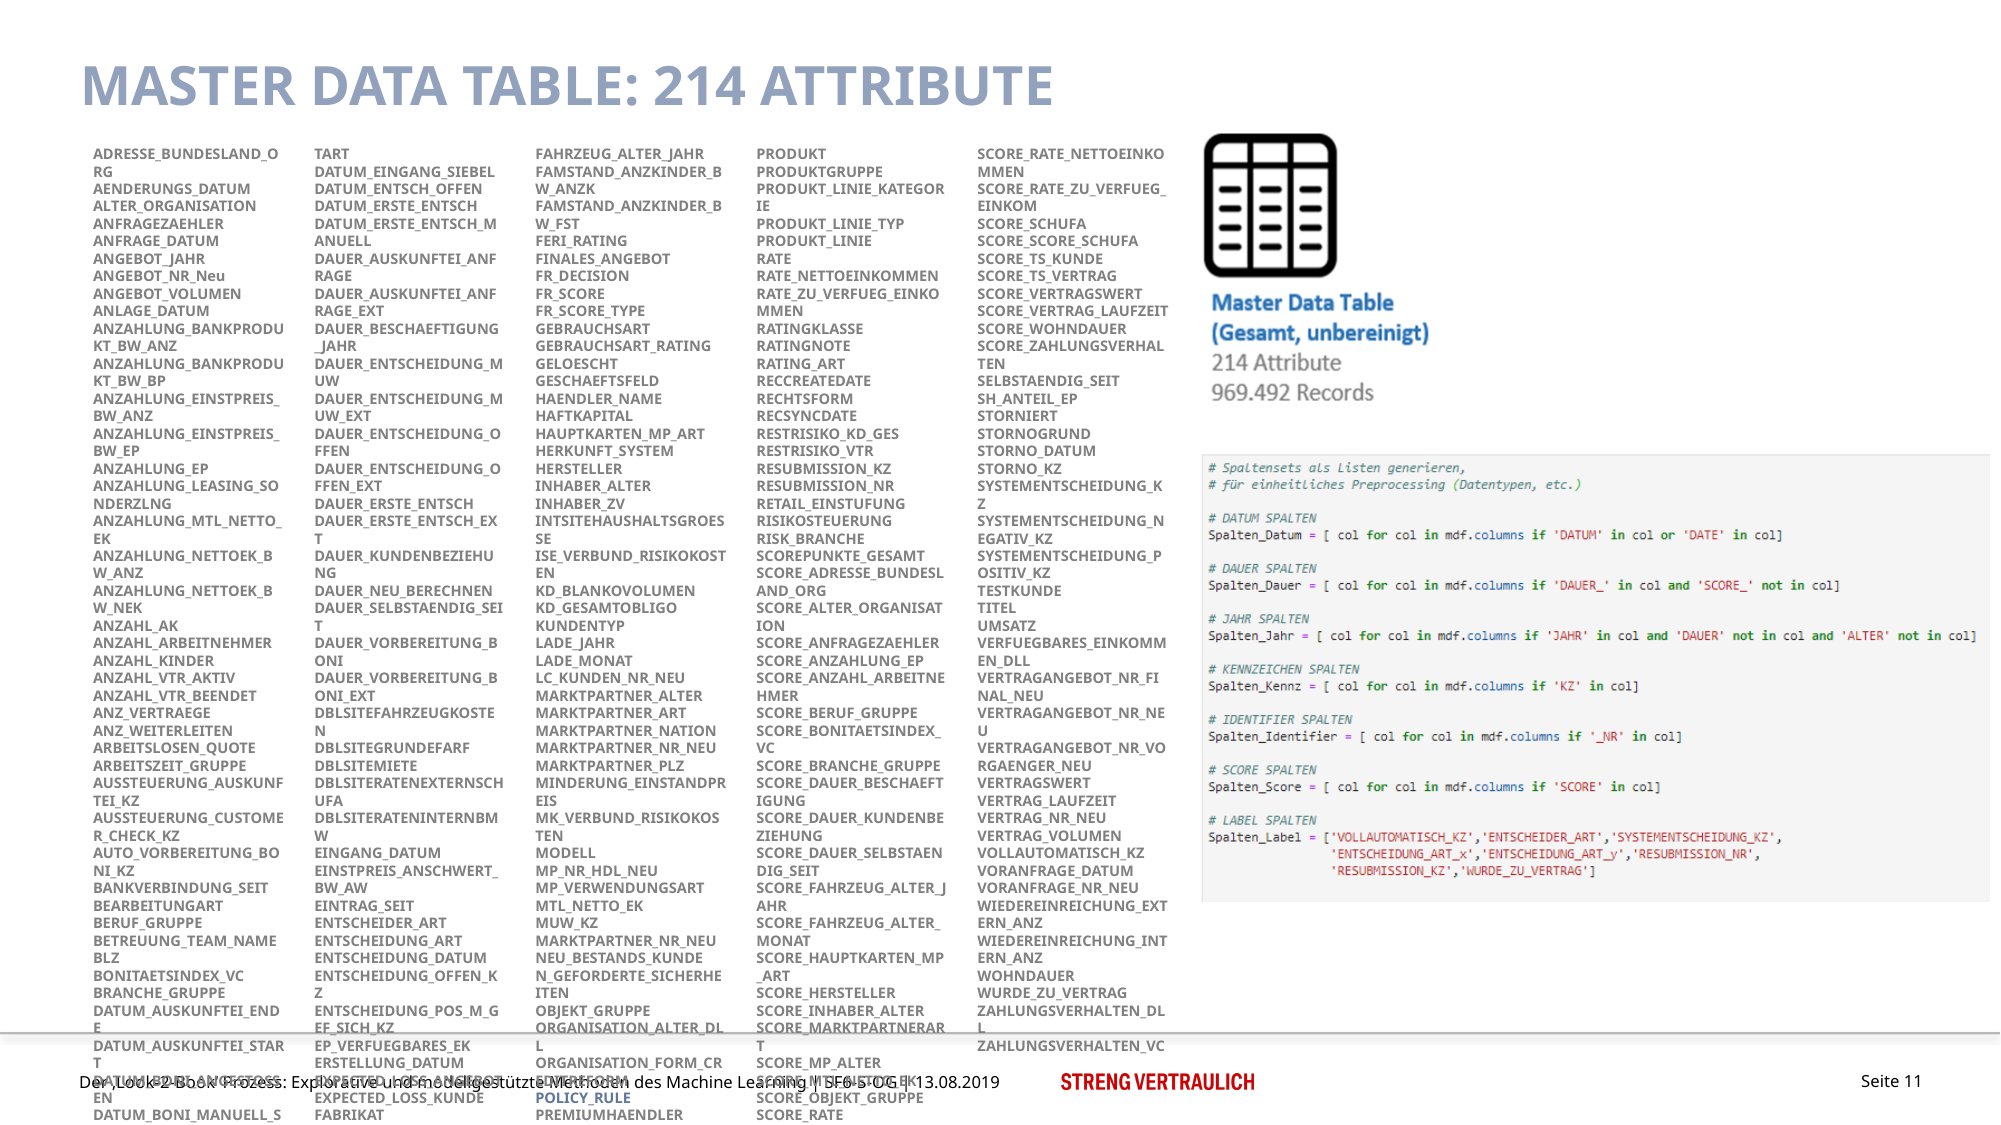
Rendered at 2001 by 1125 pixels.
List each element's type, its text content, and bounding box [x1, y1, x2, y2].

picture [1194, 442, 1990, 902]
picture [1195, 114, 1434, 423]
text_box ADRESSE_BUNDESLAND_ORG AENDERUNGS_DATUM ALTER_ORGANISATION ANFRAGEZAEHLER ANFRAGE_DATUM ANGEBOT_JAHR ANGEBOT_NR_Neu ANGEBOT_VOLUMEN ANLAGE_DATUM ANZAHLUNG_BANKPRODUKT_BW_ANZ ANZAHLUNG_BANKPRODUKT_BW_BP ANZAHLUNG_EINSTPREIS_BW_ANZ ANZAHLUNG_EINSTPREIS_BW_EP ANZAHLUNG_EP ANZAHLUNG_LEASING_SONDERZLNG ANZAHLUNG_MTL_NETTO_EK ANZAHLUNG_NETTOEK_BW_ANZ ANZAHLUNG_NETTOEK_BW_NEK ANZAHL_AK ANZAHL_ARBEITNEHMER ANZAHL_KINDER ANZAHL_VTR_AKTIV ANZAHL_VTR_BEENDET ANZ_VERTRAEGE ANZ_WEITERLEITEN ARBEITSLOSEN_QUOTE ARBEITSZEIT_GRUPPE AUSSTEUERUNG_AUSKUNFTEI_KZ AUSSTEUERUNG_CUSTOMER_CHECK_KZ AUTO_VORBEREITUNG_BONI_KZ BANKVERBINDUNG_SEIT BEARBEITUNGART BERUF_GRUPPE BETREUUNG_TEAM_NAME BLZ BONITAETSINDEX_VC BRANCHE_GRUPPE DATUM_AUSKUNFTEI_ENDE DATUM_AUSKUNFTEI_START DATUM_BONI_ANGESTOSSEN DATUM_BONI_MANUELL_START DATUM_EINGANG_SIEBEL DATUM_ENTSCH_OFFEN DATUM_ERSTE_ENTSCH DATUM_ERSTE_ENTSCH_MANUELL DAUER_AUSKUNFTEI_ANFRAGE DAUER_AUSKUNFTEI_ANFRAGE_EXT DAUER_BESCHAEFTIGUNG_JAHR DAUER_ENTSCHEIDUNG_MUW DAUER_ENTSCHEIDUNG_MUW_EXT DAUER_ENTSCHEIDUNG_OFFEN DAUER_ENTSCHEIDUNG_OFFEN_EXT DAUER_ERSTE_ENTSCH DAUER_ERSTE_ENTSCH_EXT DAUER_KUNDENBEZIEHUNG DAUER_NEU_BERECHNEN DAUER_SELBSTAENDIG_SEIT DAUER_VORBEREITUNG_BONI DAUER_VORBEREITUNG_BONI_EXT DBLSITEFAHRZEUGKOSTEN DBLSITEGRUNDEFARF DBLSITEMIETE DBLSITERATENEXTERNSCHUFA DBLSITERATENINTERNBMW EINGANG_DATUM EINSTPREIS_ANSCHWERT_BW_AW EINTRAG_SEIT ENTSCHEIDER_ART ENTSCHEIDUNG_ART ENTSCHEIDUNG_DATUM ENTSCHEIDUNG_OFFEN_KZ ENTSCHEIDUNG_POS_M_GEF_SICH_KZ EP_VERFUEGBARES_EK ERSTELLUNG_DATUM EXPECTED_LOSS_ANGEBOT EXPECTED_LOSS_KUNDE FABRIKAT FAHRZEUG_ALTER_JAHR FAMSTAND_ANZKINDER_BW_ANZK FAMSTAND_ANZKINDER_BW_FST FERI_RATING FINALES_ANGEBOT FR_DECISION FR_SCORE FR_SCORE_TYPE GEBRAUCHSART GEBRAUCHSART_RATING GELOESCHT GESCHAEFTSFELD HAENDLER_NAME HAFTKAPITAL HAUPTKARTEN_MP_ART HERKUNFT_SYSTEM HERSTELLER INHABER_ALTER INHABER_ZV INTSITEHAUSHALTSGROESSE ISE_VERBUND_RISIKOKOSTEN KD_BLANKOVOLUMEN KD_GESAMTOBLIGO KUNDENTYP LADE_JAHR LADE_MONAT LC_KUNDEN_NR_NEU MARKTPARTNER_ALTER MARKTPARTNER_ART MARKTPARTNER_NATION MARKTPARTNER_NR_NEU MARKTPARTNER_PLZ MINDERUNG_EINSTANDPREIS MK_VERBUND_RISIKOKOSTEN MODELL MP_NR_HDL_NEU MP_VERWENDUNGSART MTL_NETTO_EK MUW_KZ MARKTPARTNER_NR_NEU NEU_BESTANDS_KUNDE N_GEFORDERTE_SICHERHEITEN OBJEKT_GRUPPE ORGANISATION_ALTER_DLL ORGANISATION_FORM_CREDITREFORM POLICY_RULE PREMIUMHAENDLER PRODUKT PRODUKTGRUPPE PRODUKT_LINIE_KATEGORIE PRODUKT_LINIE_TYP PRODUKT_LINIE RATE RATE_NETTOEINKOMMEN RATE_ZU_VERFUEG_EINKOMMEN RATINGKLASSE RATINGNOTE RATING_ART RECCREATEDATE RECHTSFORM RECSYNCDATE RESTRISIKO_KD_GES RESTRISIKO_VTR RESUBMISSION_KZ RESUBMISSION_NR RETAIL_EINSTUFUNG RISIKOSTEUERUNG RISK_BRANCHE SCOREPUNKTE_GESAMT SCORE_ADRESSE_BUNDESLAND_ORG SCORE_ALTER_ORGANISATION SCORE_ANFRAGEZAEHLER SCORE_ANZAHLUNG_EP SCORE_ANZAHL_ARBEITNEHMER SCORE_BERUF_GRUPPE SCORE_BONITAETSINDEX_VC SCORE_BRANCHE_GRUPPE SCORE_DAUER_BESCHAEFTIGUNG SCORE_DAUER_KUNDENBEZIEHUNG SCORE_DAUER_SELBSTAENDIG_SEIT SCORE_FAHRZEUG_ALTER_JAHR SCORE_FAHRZEUG_ALTER_MONAT SCORE_HAUPTKARTEN_MP_ART SCORE_HERSTELLER SCORE_INHABER_ALTER SCORE_MARKTPARTNERART SCORE_MP_ALTER SCORE_MTL_NETTO_EK SCORE_OBJEKT_GRUPPE SCORE_RATE SCORE_RATE_NETTOEINKOMMEN SCORE_RATE_ZU_VERFUEG_EINKOM SCORE_SCHUFA SCORE_SCORE_SCHUFA SCORE_TS_KUNDE SCORE_TS_VERTRAG SCORE_VERTRAGSWERT SCORE_VERTRAG_LAUFZEIT SCORE_WOHNDAUER SCORE_ZAHLUNGSVERHALTEN SELBSTAENDIG_SEIT SH_ANTEIL_EP STORNIERT STORNOGRUND STORNO_DATUM STORNO_KZ SYSTEMENTSCHEIDUNG_KZ SYSTEMENTSCHEIDUNG_NEGATIV_KZ SYSTEMENTSCHEIDUNG_POSITIV_KZ TESTKUNDE TITEL UMSATZ VERFUEGBARES_EINKOMMEN_DLL VERTRAGANGEBOT_NR_FINAL_NEU VERTRAGANGEBOT_NR_NEU VERTRAGANGEBOT_NR_VORGAENGER_NEU VERTRAGSWERT VERTRAG_LAUFZEIT VERTRAG_NR_NEU VERTRAG_VOLUMEN VOLLAUTOMATISCH_KZ VORANFRAGE_DATUM VORANFRAGE_NR_NEU WIEDEREINREICHUNG_EXTERN_ANZ WIEDEREINREICHUNG_INTERN_ANZ WOHNDAUER WURDE_ZU_VERTRAG ZAHLUNGSVERHALTEN_DLL ZAHLUNGSVERHALTEN_VC [78, 137, 1184, 1075]
title Master Data Table: 214 Attribute [80, 56, 1922, 172]
picture [1061, 1073, 1254, 1090]
